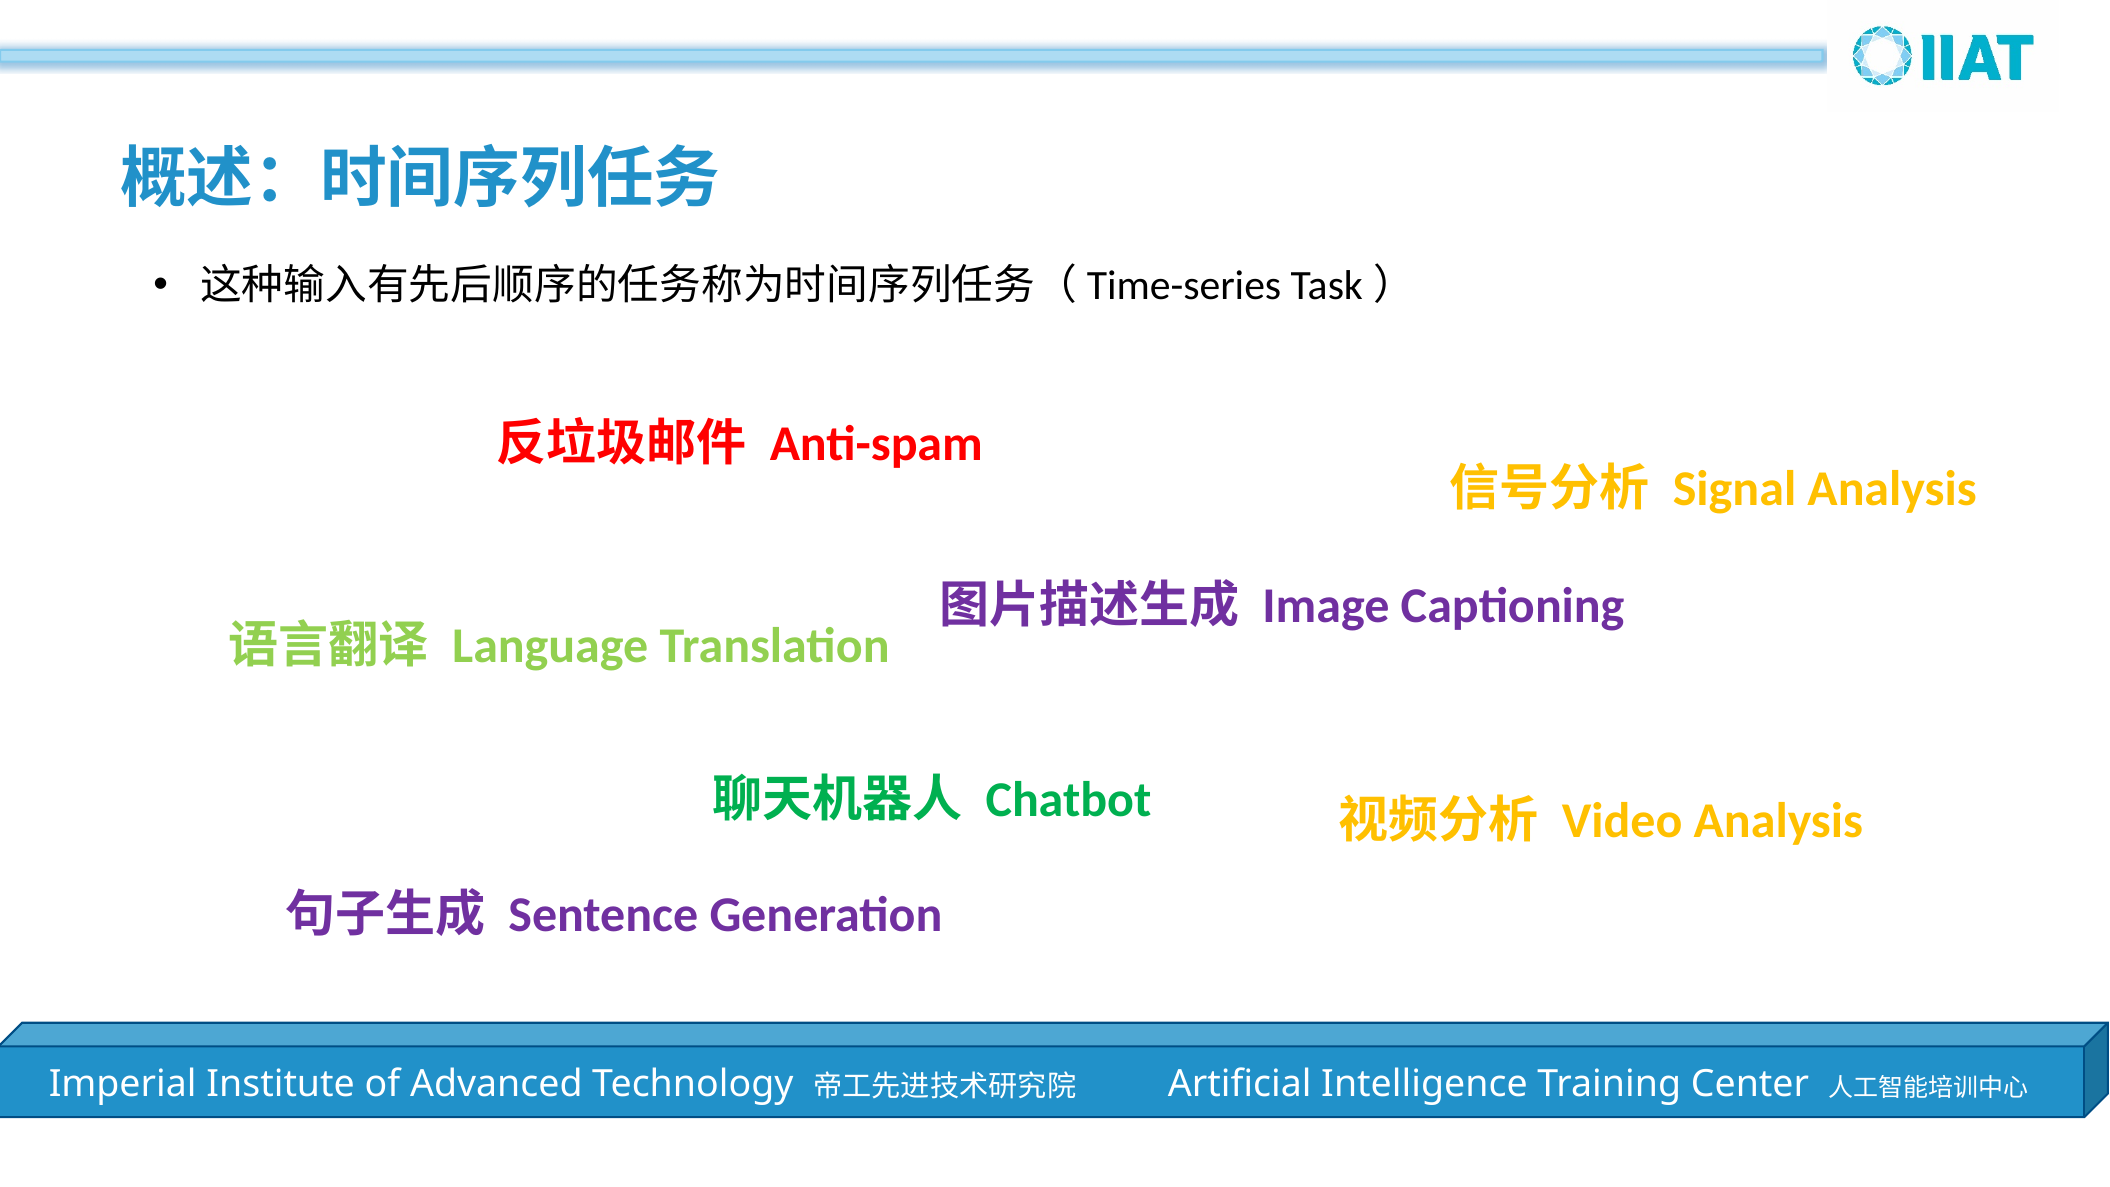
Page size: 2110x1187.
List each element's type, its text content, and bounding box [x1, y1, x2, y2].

text_box 语言翻译 Language Translation [214, 604, 905, 680]
text_box 概述：时间序列任务 [105, 127, 736, 223]
picture [1827, 0, 2059, 112]
text_box 句子生成 Sentence Generation [270, 874, 958, 949]
text_box 这种输入有先后顺序的任务称为时间序列任务（Time-series Task） [138, 250, 1430, 316]
text_box 图片描述生成 Image Captioning [924, 565, 1640, 641]
text_box 视频分析 Video Analysis [1323, 780, 1879, 856]
text_box 聊天机器人 Chatbot [697, 758, 1167, 834]
text_box 信号分析 Signal Analysis [1434, 448, 1992, 524]
text_box 反垃圾邮件 Anti-spam [481, 403, 998, 478]
